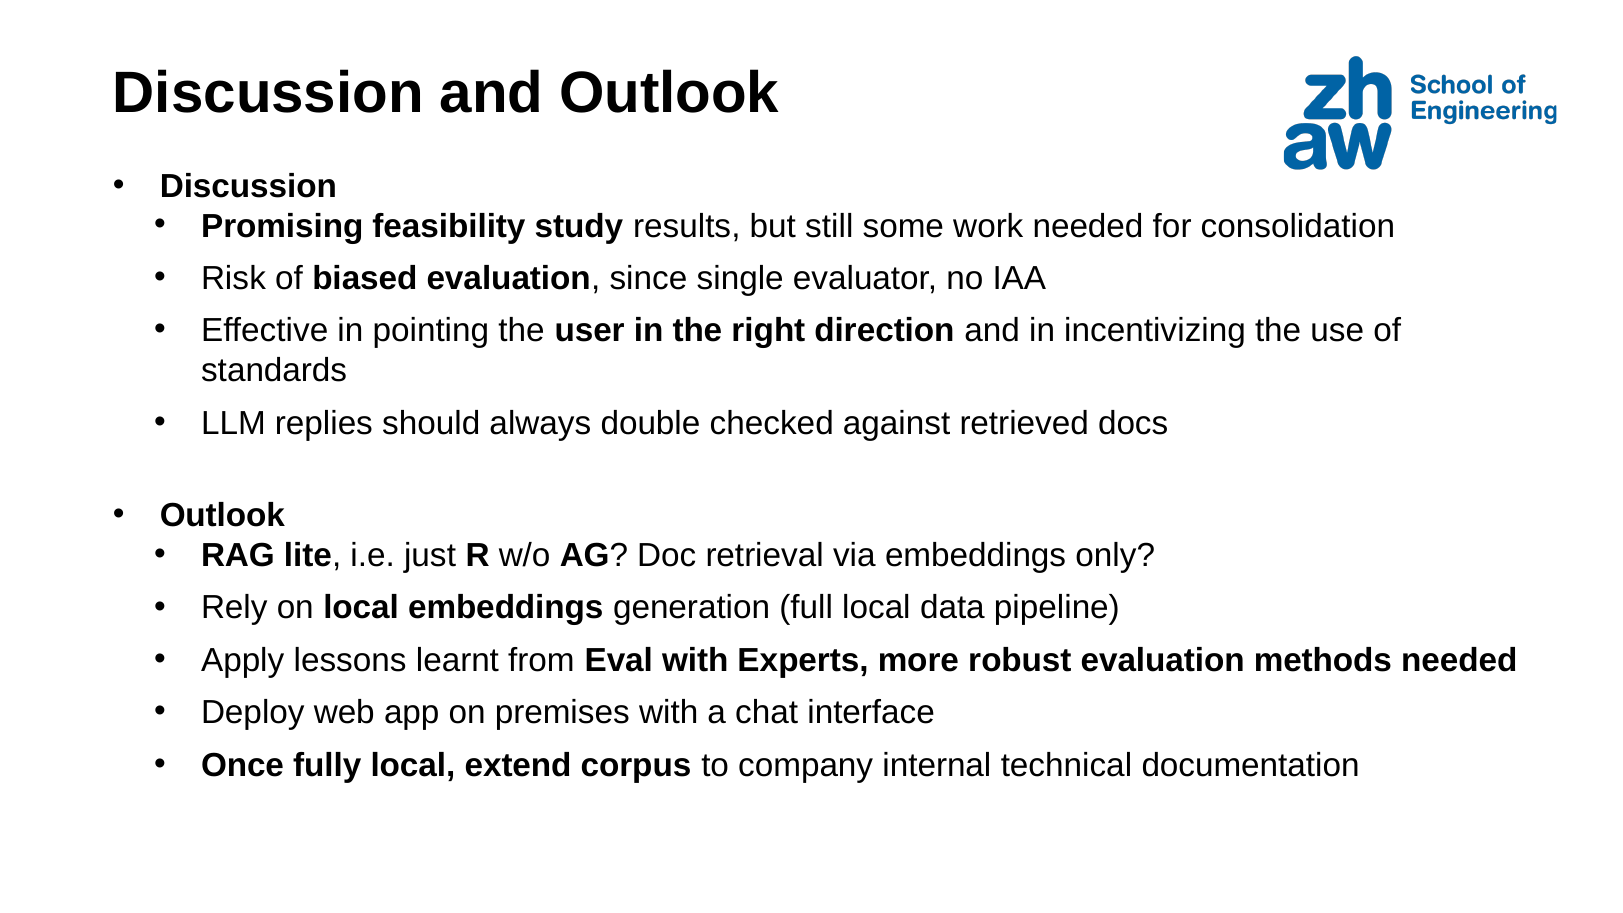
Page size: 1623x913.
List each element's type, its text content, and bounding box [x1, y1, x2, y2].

list Discussion Promising feasibility study results, but still some work needed for consolidation Risk of biased evaluation, since single evaluator, no IAA Effective in pointing the user in the right direction and in incentivizing the use of standards LLM replies should always double checked against retrieved docs Outlook RAG lite, i.e. just R w/o AG? Doc retrieval via embeddings only? Rely on local embeddings generation (full local data pipeline) Apply lessons learnt from Eval with Experts, more robust evaluation methods needed Deploy web app on premises with a chat interface Once fully local, extend corpus to company internal technical documentation [112, 163, 1555, 835]
title Discussion and Outlook [112, 53, 1281, 163]
picture [1283, 45, 1557, 170]
